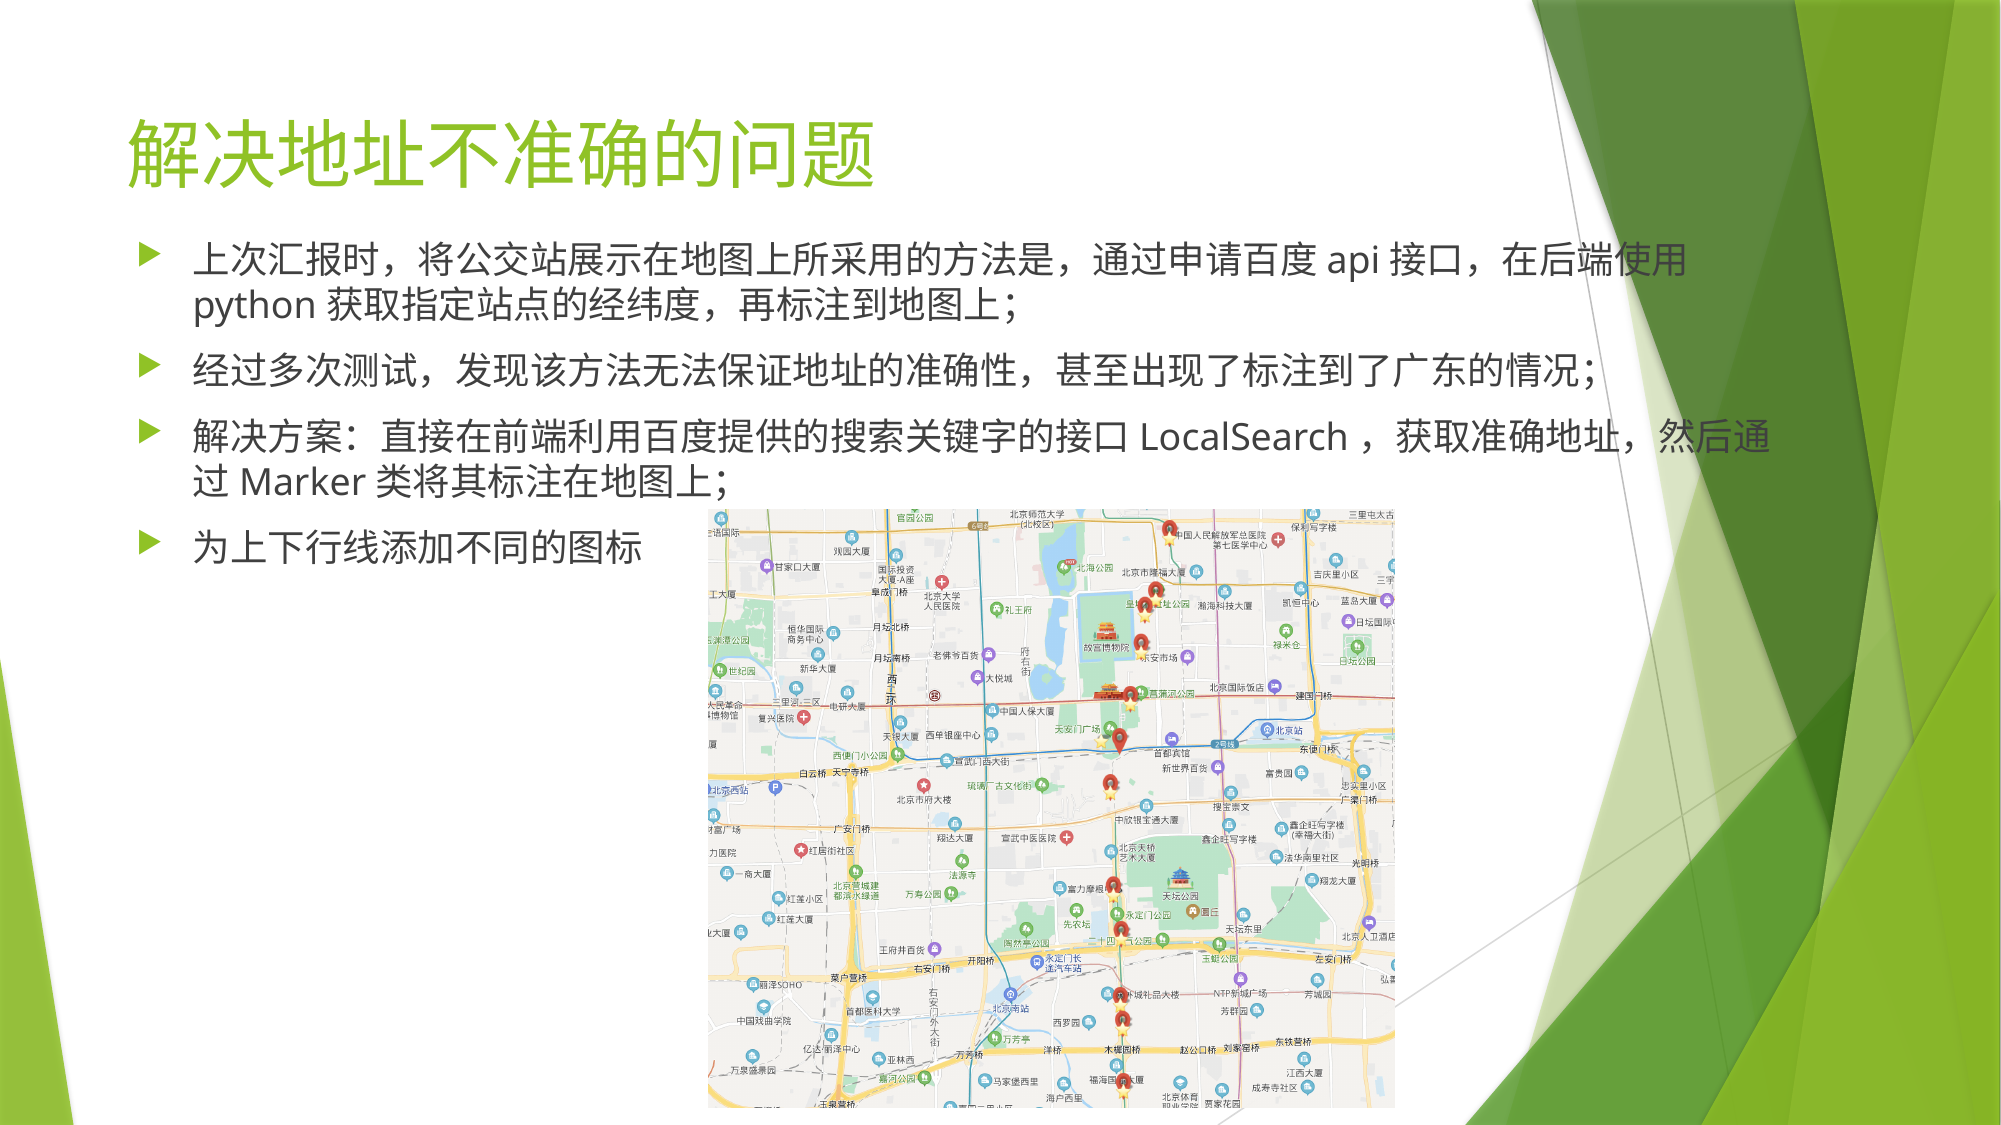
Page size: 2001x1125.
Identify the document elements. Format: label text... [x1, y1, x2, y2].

picture [707, 508, 1396, 1109]
list 上次汇报时，将公交站展示在地图上所采用的方法是，通过申请百度api接口，在后端使用python获取指定站点的经纬度，再标注到地图上； 经过多次测试，发现该方法无法保证地址的准确性，甚至出现了标注到了广东的情况； 解决方案：直接在前端利用百度提供的搜索关键字的接口LocalSearch，获取准确地址，然后通过Marker类将其标注在地图上； 为上下行线添加不同的图标 [121, 228, 1813, 866]
title 解决地址不准确的问题 [111, 99, 1522, 317]
